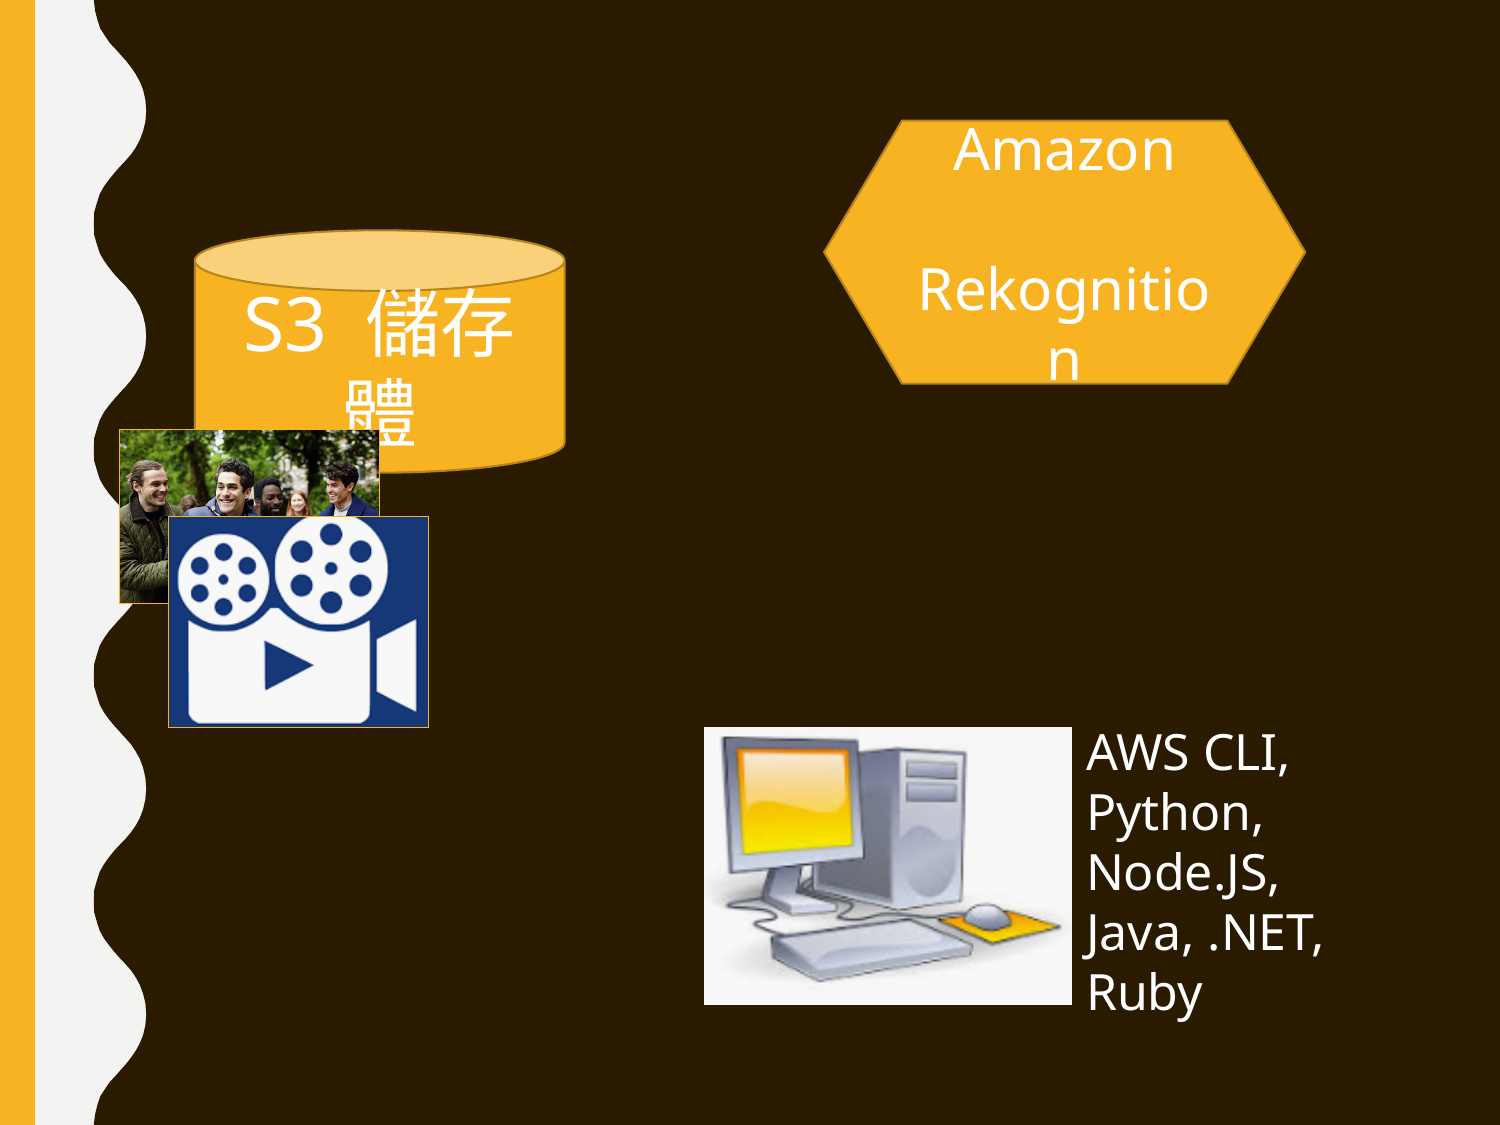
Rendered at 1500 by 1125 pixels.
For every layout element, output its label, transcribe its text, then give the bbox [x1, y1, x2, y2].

text_box S3 儲存體 [193, 229, 566, 474]
text_box AWS CLI, Python, Node.JS, Java, .NET, Ruby [1071, 713, 1389, 1028]
picture [704, 727, 1072, 1005]
text_box Amazon Rekognition [823, 119, 1307, 385]
picture [119, 429, 429, 728]
